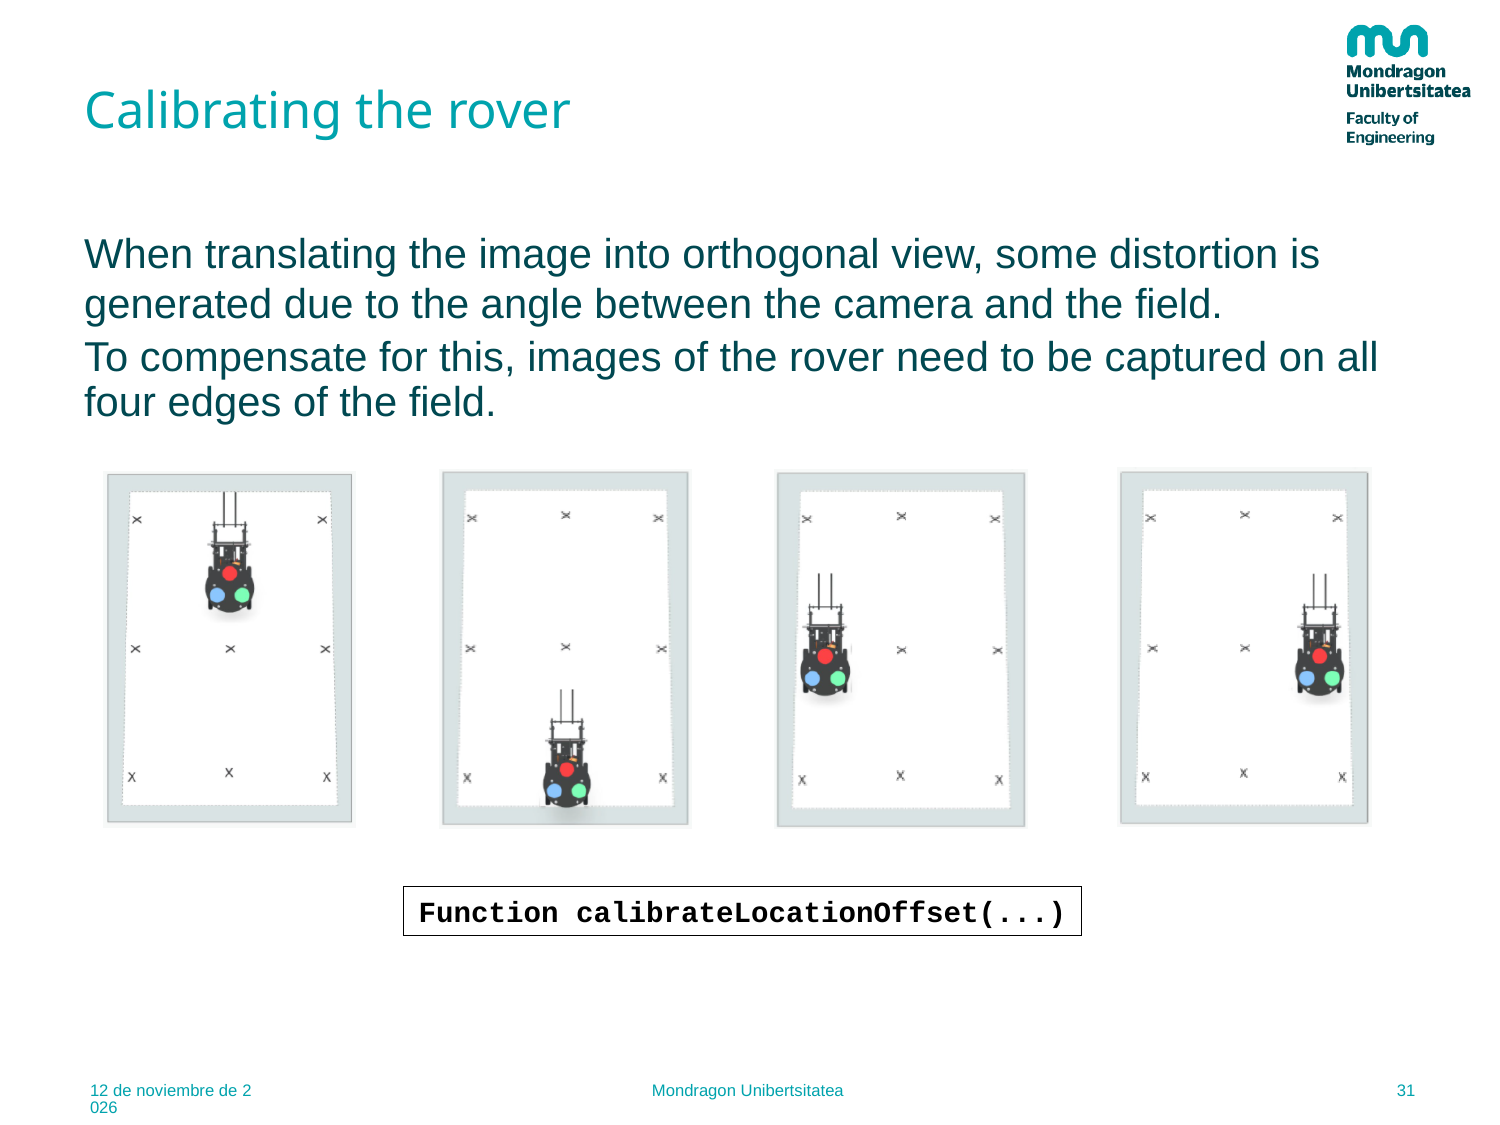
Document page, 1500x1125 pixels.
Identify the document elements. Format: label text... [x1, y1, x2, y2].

footer Mondragon Unibertsitatea [356, 1059, 1140, 1120]
picture [103, 471, 357, 829]
picture [774, 469, 1028, 829]
slide_number 31 [1238, 1059, 1431, 1120]
picture [1117, 467, 1372, 827]
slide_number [75, 1059, 269, 1120]
list When translating the image into orthogonal view, some distortion is generated due to the angle between the camera and the field. To compensate for this, images of the rover need to be captured on all four edges of the field. [69, 219, 1416, 458]
picture [1319, 0, 1500, 170]
title Calibrating the rover [69, 77, 1327, 148]
text_box Function calibrateLocationOffset(...) [403, 886, 1082, 936]
picture [439, 469, 692, 829]
